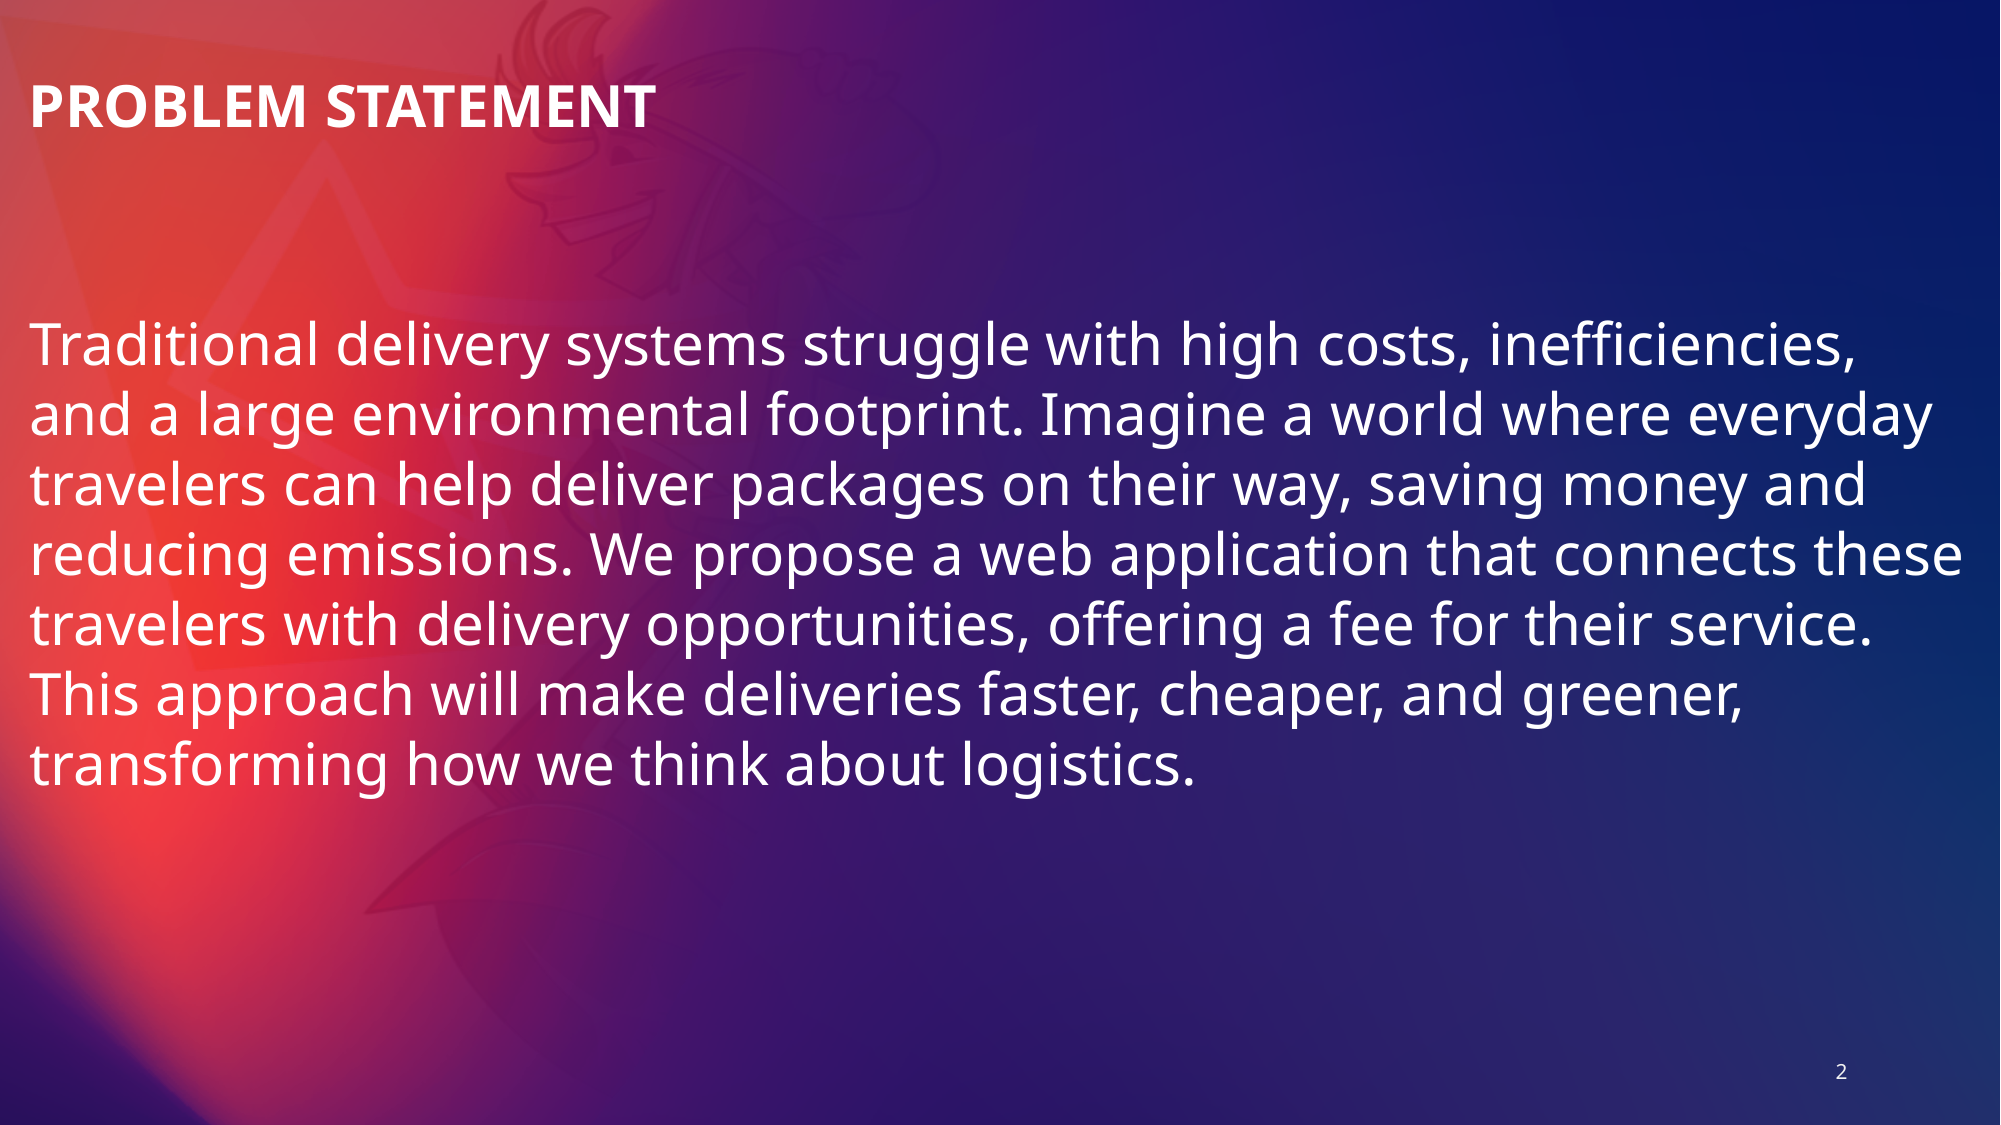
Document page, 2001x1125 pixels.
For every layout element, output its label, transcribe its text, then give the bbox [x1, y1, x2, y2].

text_box PROBLEM STATEMENT [14, 61, 1930, 287]
text_box Traditional delivery systems struggle with high costs, inefficiencies, and a large environmental footprint. Imagine a world where everyday travelers can help deliver packages on their way, saving money and reducing emissions. We propose a web application that connects these travelers with delivery opportunities, offering a fee for their service. This approach will make deliveries faster, cheaper, and greener, transforming how we think about logistics. [14, 299, 1979, 805]
slide_number 2 [1412, 1042, 1863, 1103]
picture [0, 0, 2001, 1125]
